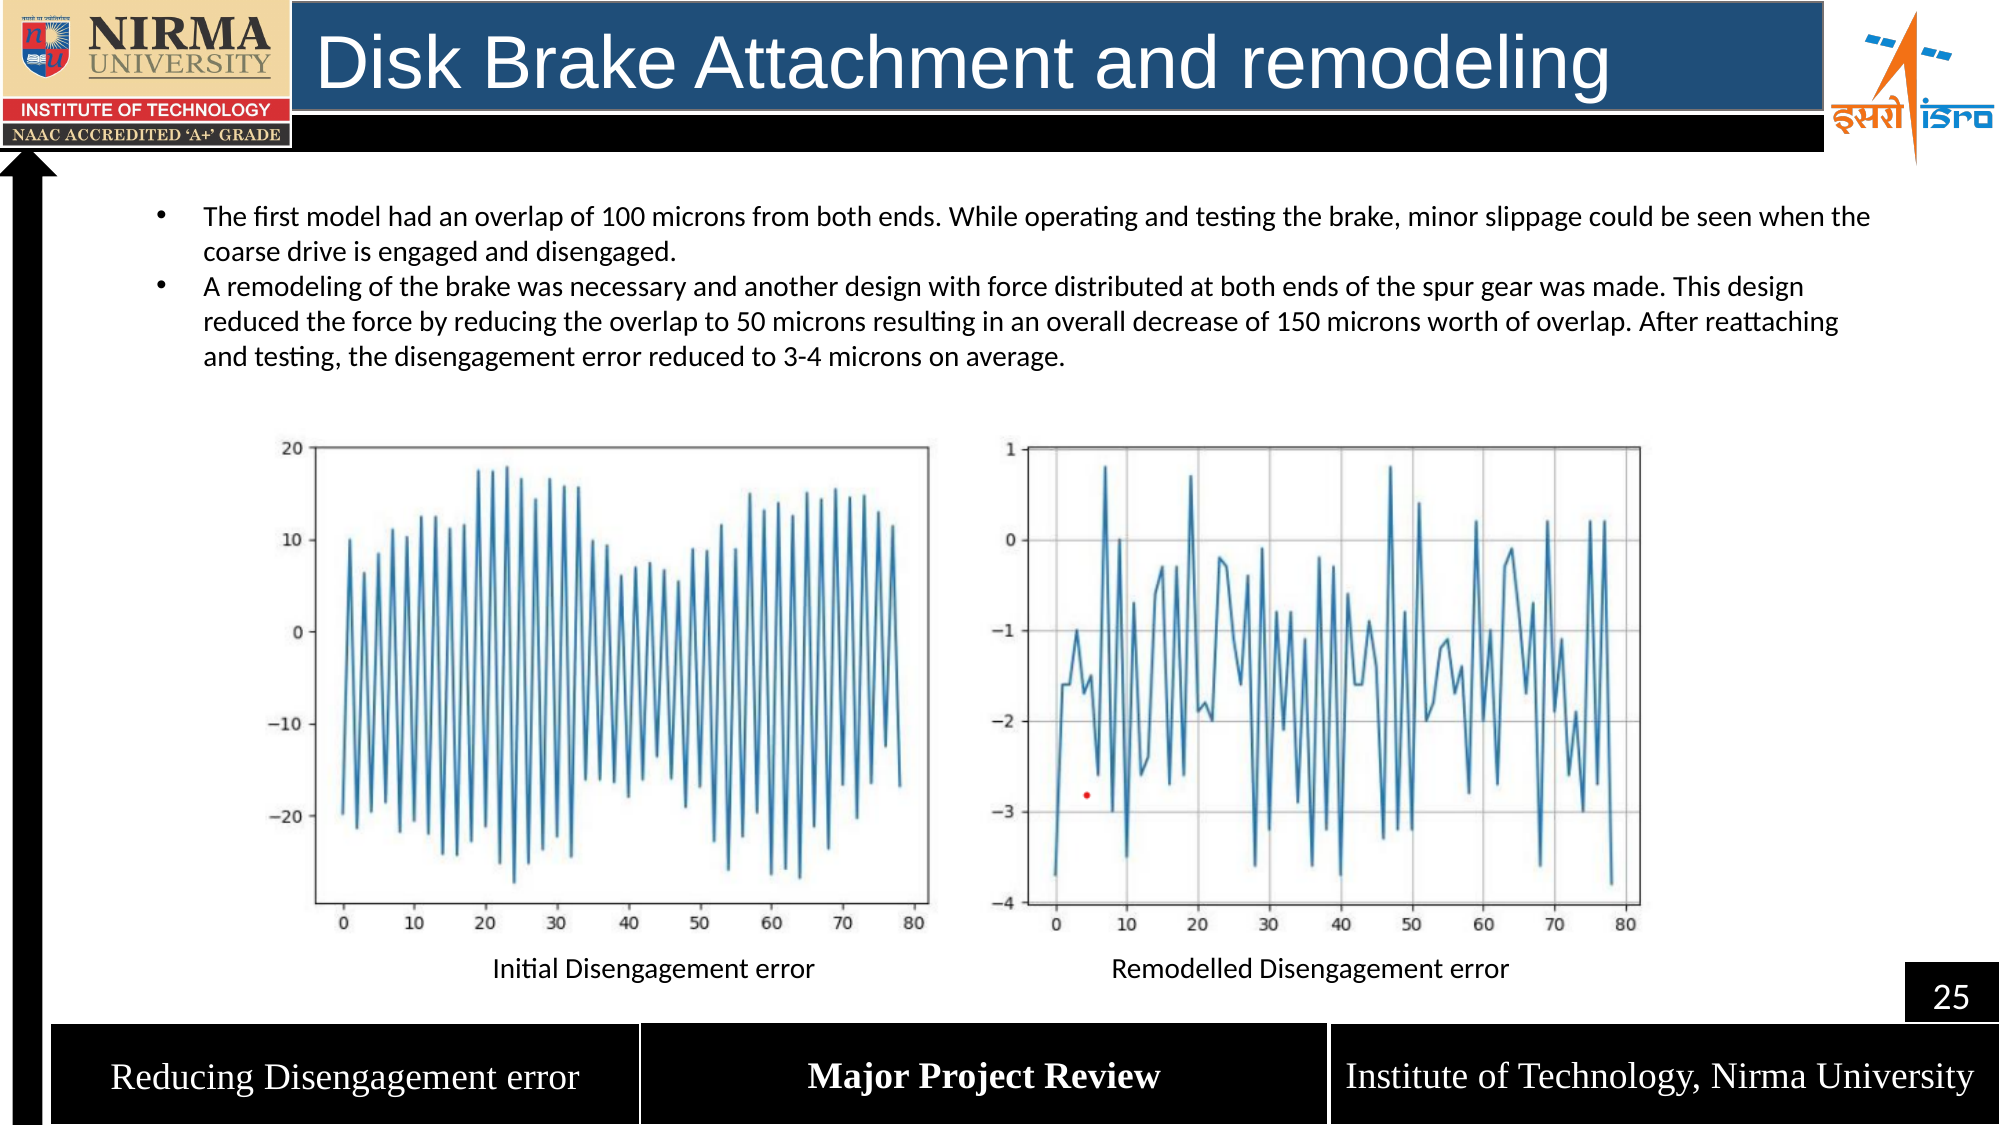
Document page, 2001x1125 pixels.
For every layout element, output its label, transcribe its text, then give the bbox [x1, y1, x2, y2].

text_box Institute of Technology, Nirma University [1329, 1022, 2000, 1125]
picture [0, 0, 293, 148]
text_box Major Project Review [639, 1021, 1330, 1125]
text_box Reducing Disengagement error [49, 1022, 639, 1125]
text_box The first model had an overlap of 100 microns from both ends. While operating and testing the brake, minor slippage could be seen when the coarse drive is engaged and disengaged. A remodeling of the brake was necessary and another design with force distributed at both ends of the spur gear was made. This design reduced the force by reducing the overlap to 50 microns resulting in an overall decrease of 150 microns worth of overlap. After reattaching and testing, the disengagement error reduced to 3-4 microns on average. [141, 189, 1894, 380]
text_box [0, 152, 58, 1125]
text_box 25 [1905, 962, 1999, 1022]
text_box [245, 412, 1681, 993]
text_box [0, 2, 1823, 152]
picture [1830, 9, 1996, 168]
